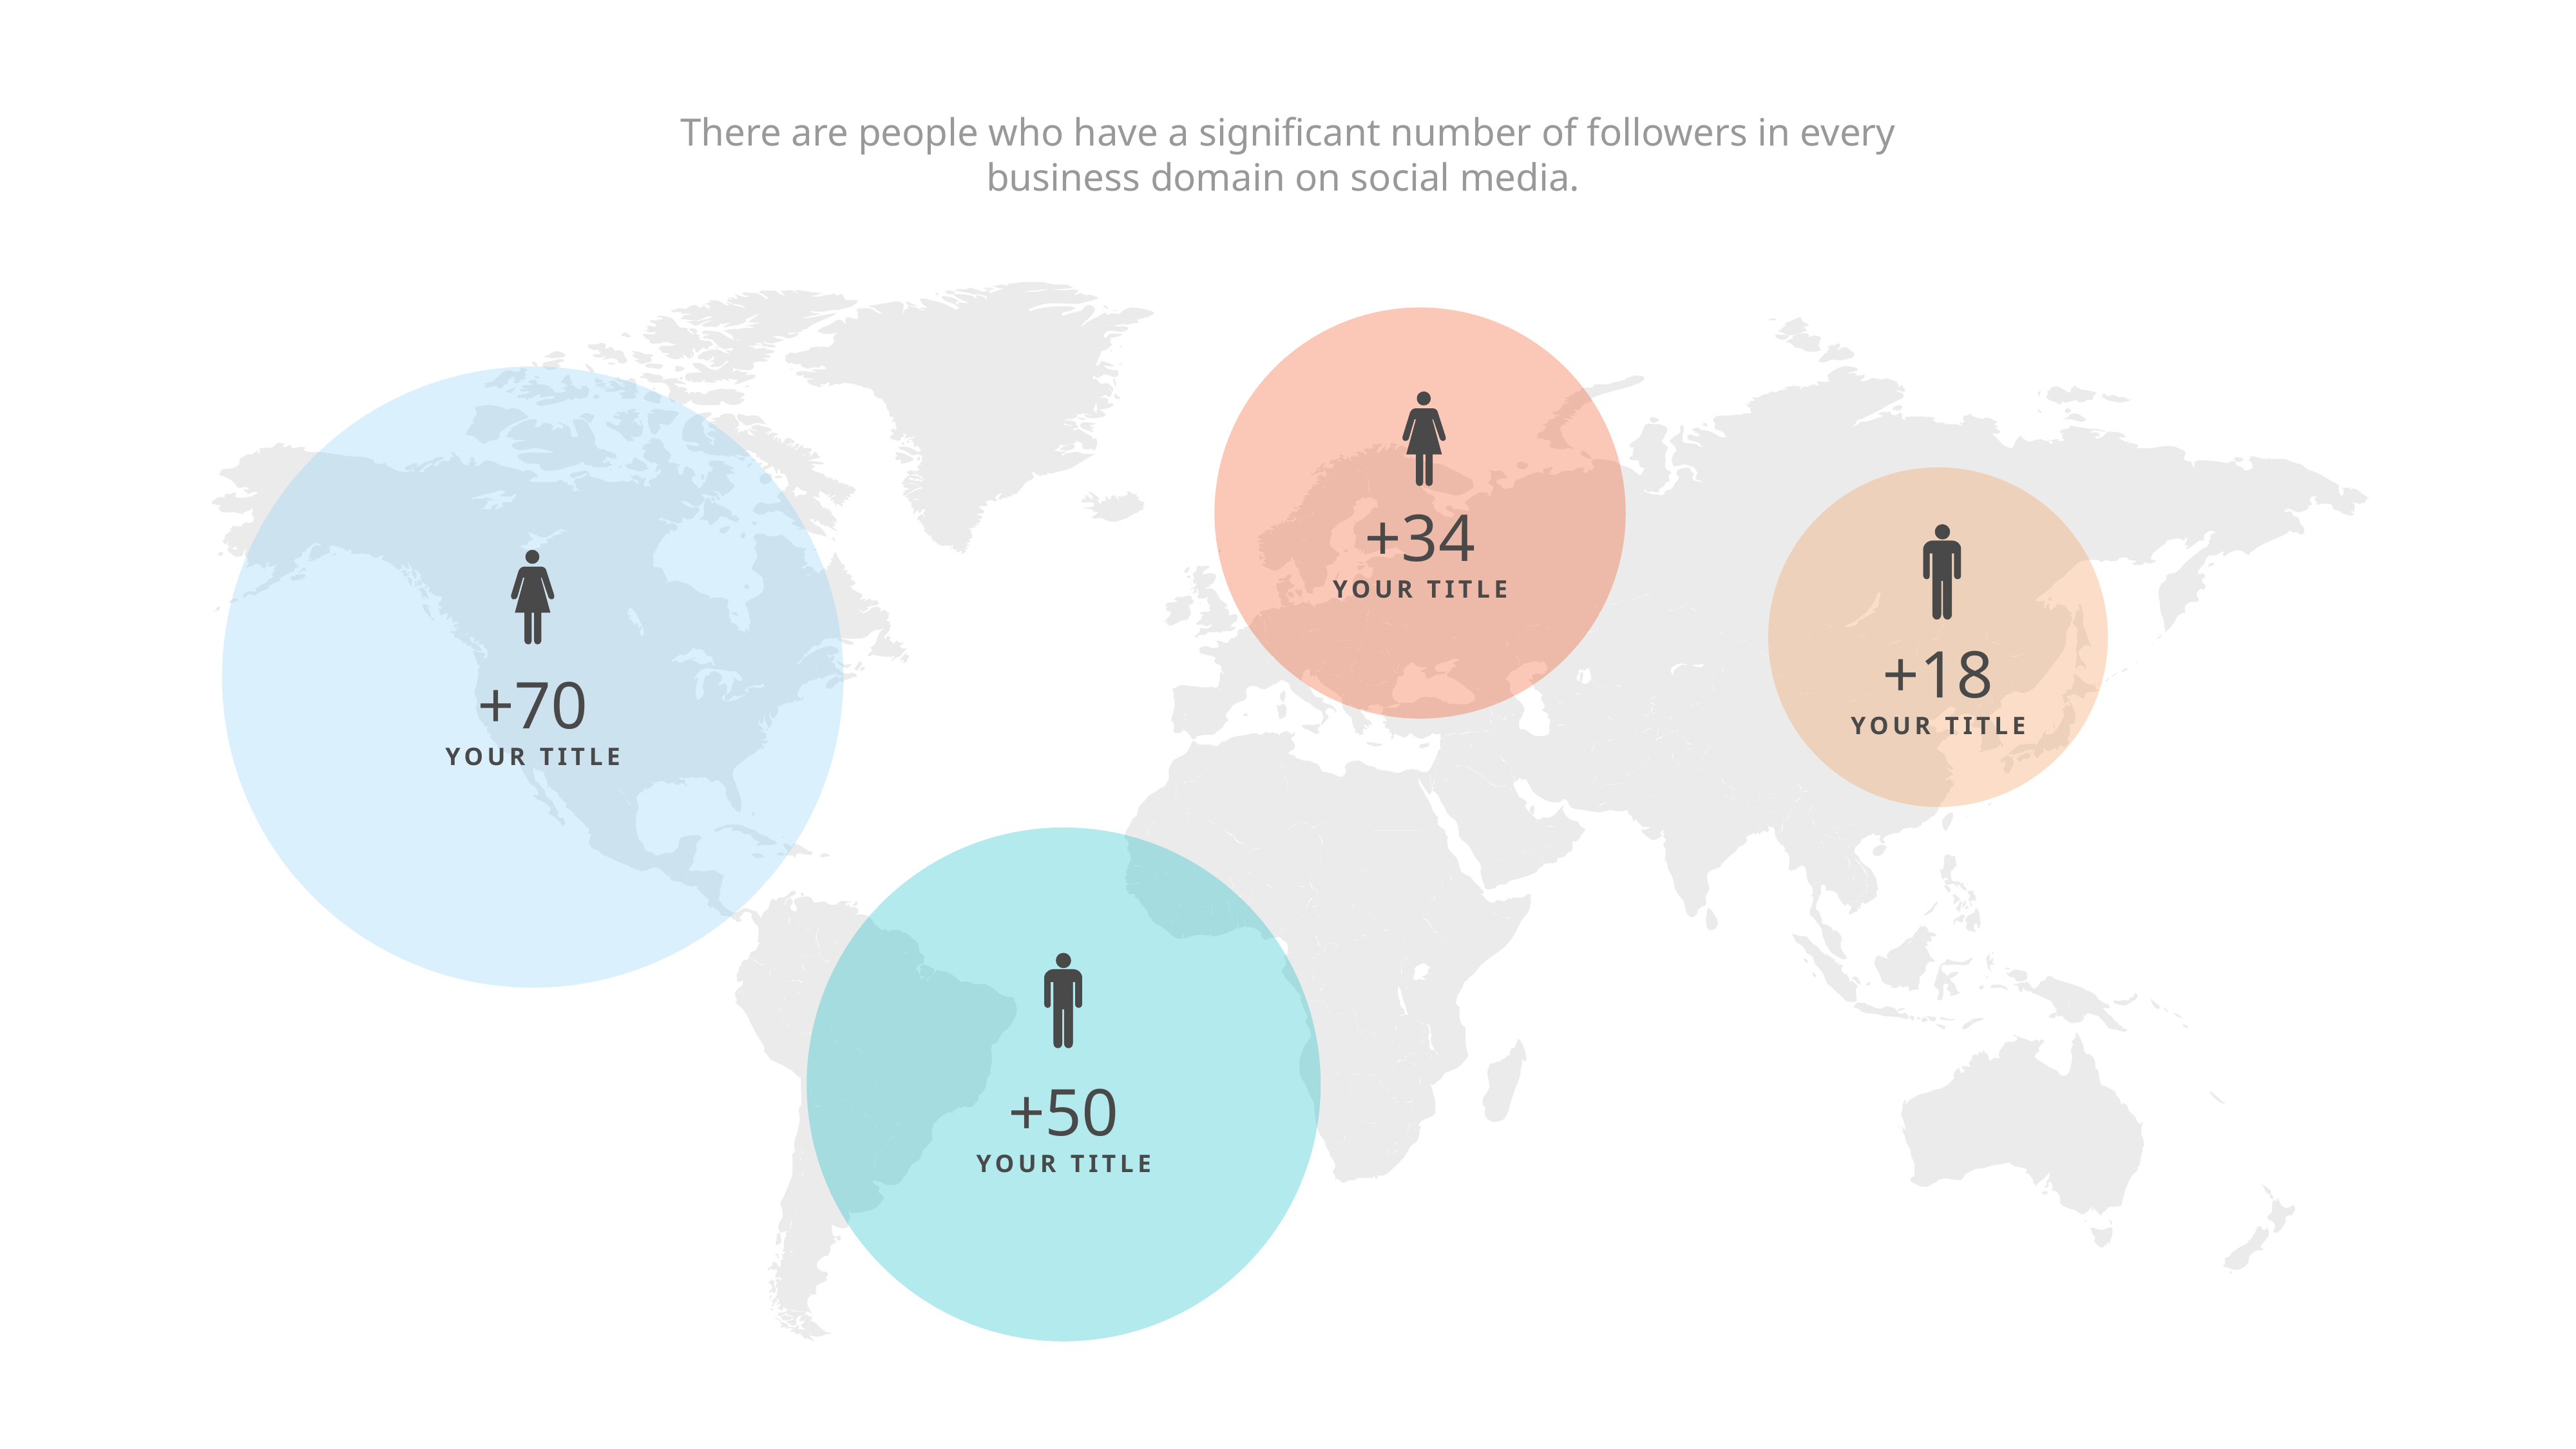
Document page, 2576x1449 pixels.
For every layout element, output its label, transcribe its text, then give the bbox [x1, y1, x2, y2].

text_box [1044, 952, 1082, 1048]
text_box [511, 549, 555, 645]
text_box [1402, 391, 1446, 486]
text_box There are people who have a significant number of followers in every business domain on social media. [668, 103, 1908, 204]
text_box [1923, 524, 1961, 620]
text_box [206, 282, 2372, 1342]
